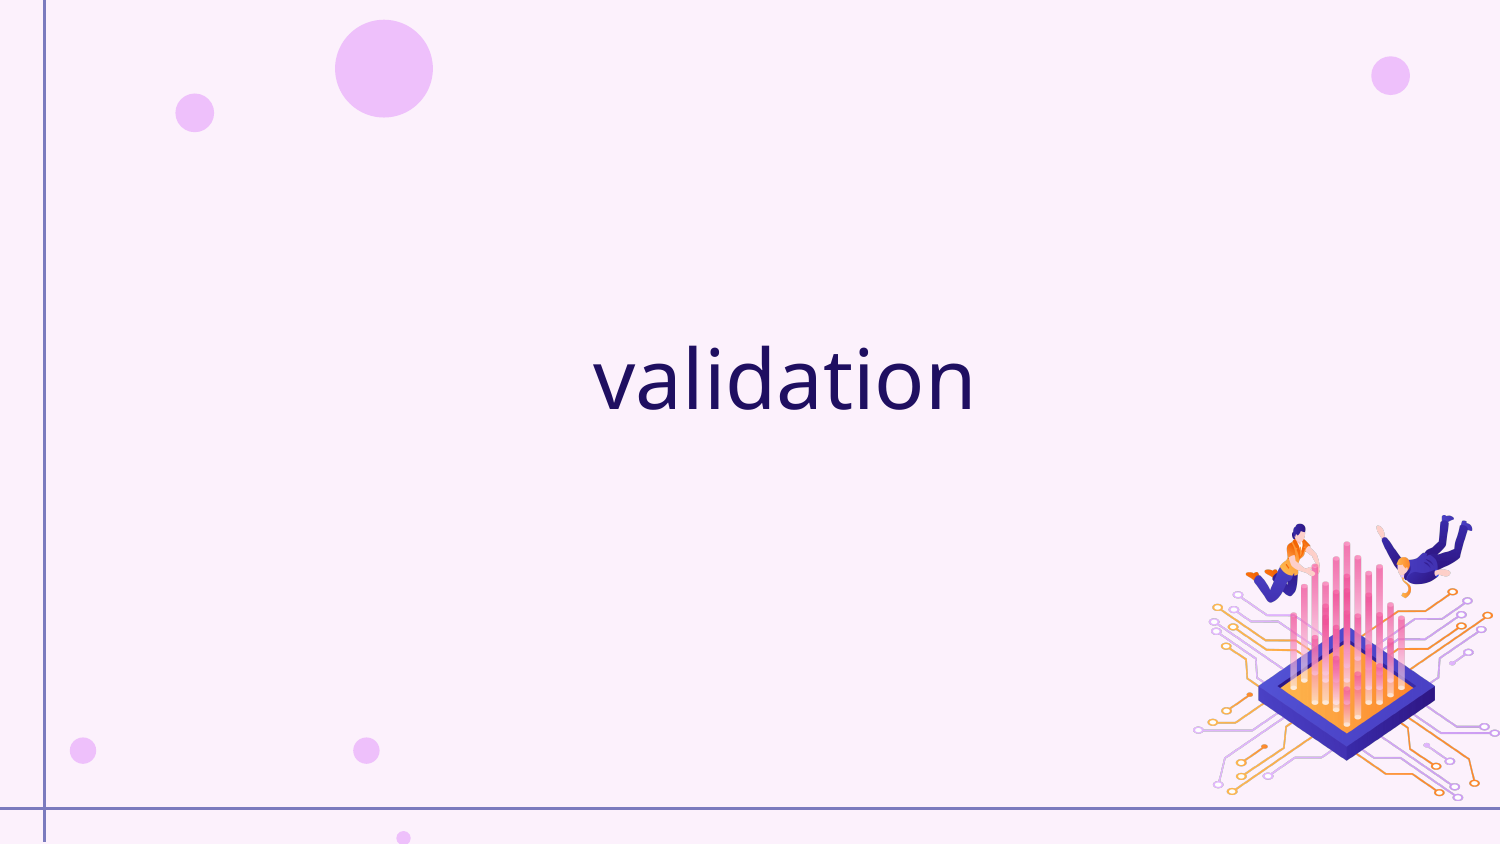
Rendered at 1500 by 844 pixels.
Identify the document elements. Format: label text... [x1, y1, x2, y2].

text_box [175, 20, 433, 132]
picture [1193, 514, 1500, 801]
title validation [69, 276, 1500, 476]
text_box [70, 737, 411, 844]
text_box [1371, 0, 1500, 95]
